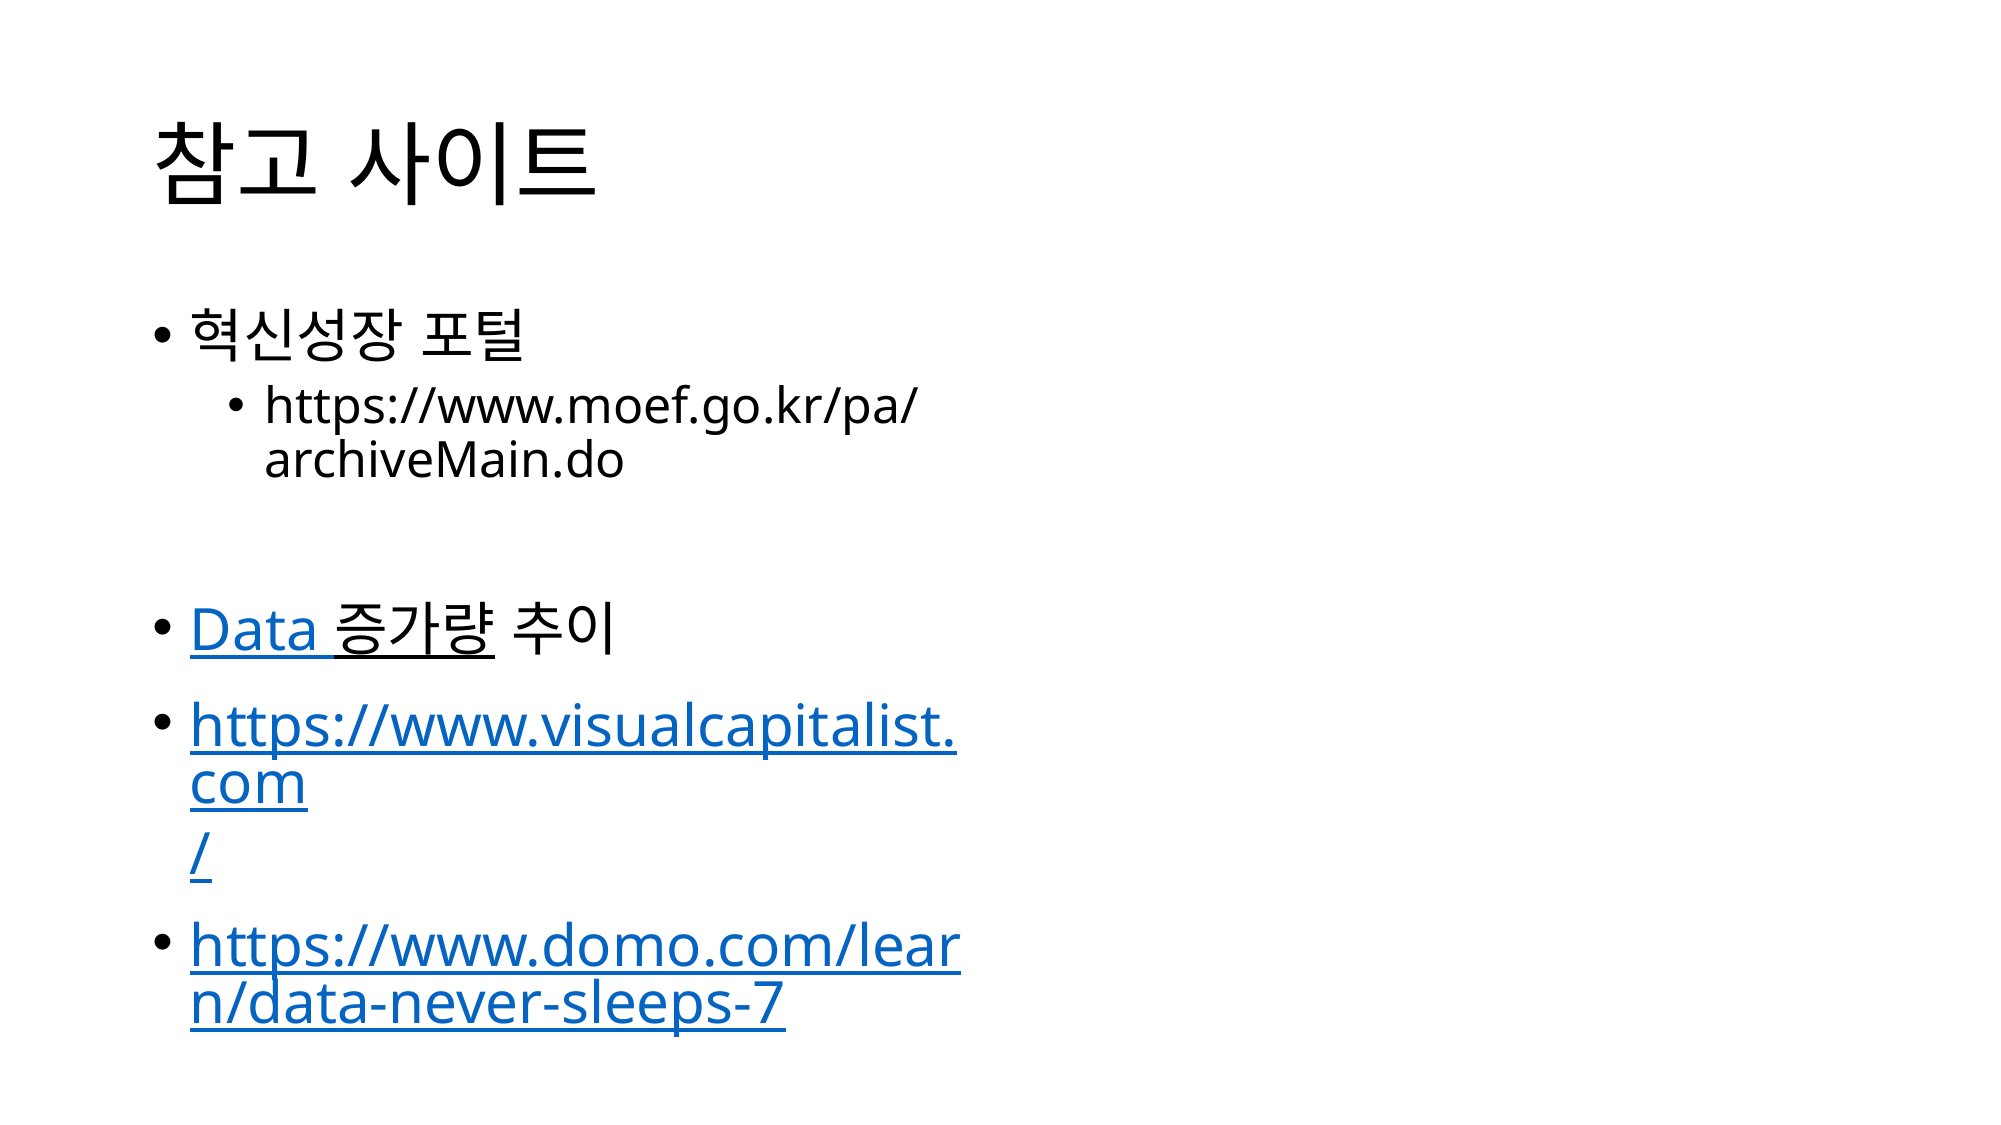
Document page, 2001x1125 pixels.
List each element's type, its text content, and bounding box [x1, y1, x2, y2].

list 혁신성장 포털 https://www.moef.go.kr/pa/archiveMain.do Data 증가량 추이 https://www.visualcapitalist.com/ https://www.domo.com/learn/data-never-sleeps-7 [137, 299, 988, 1014]
title 참고 사이트 [137, 59, 1863, 278]
